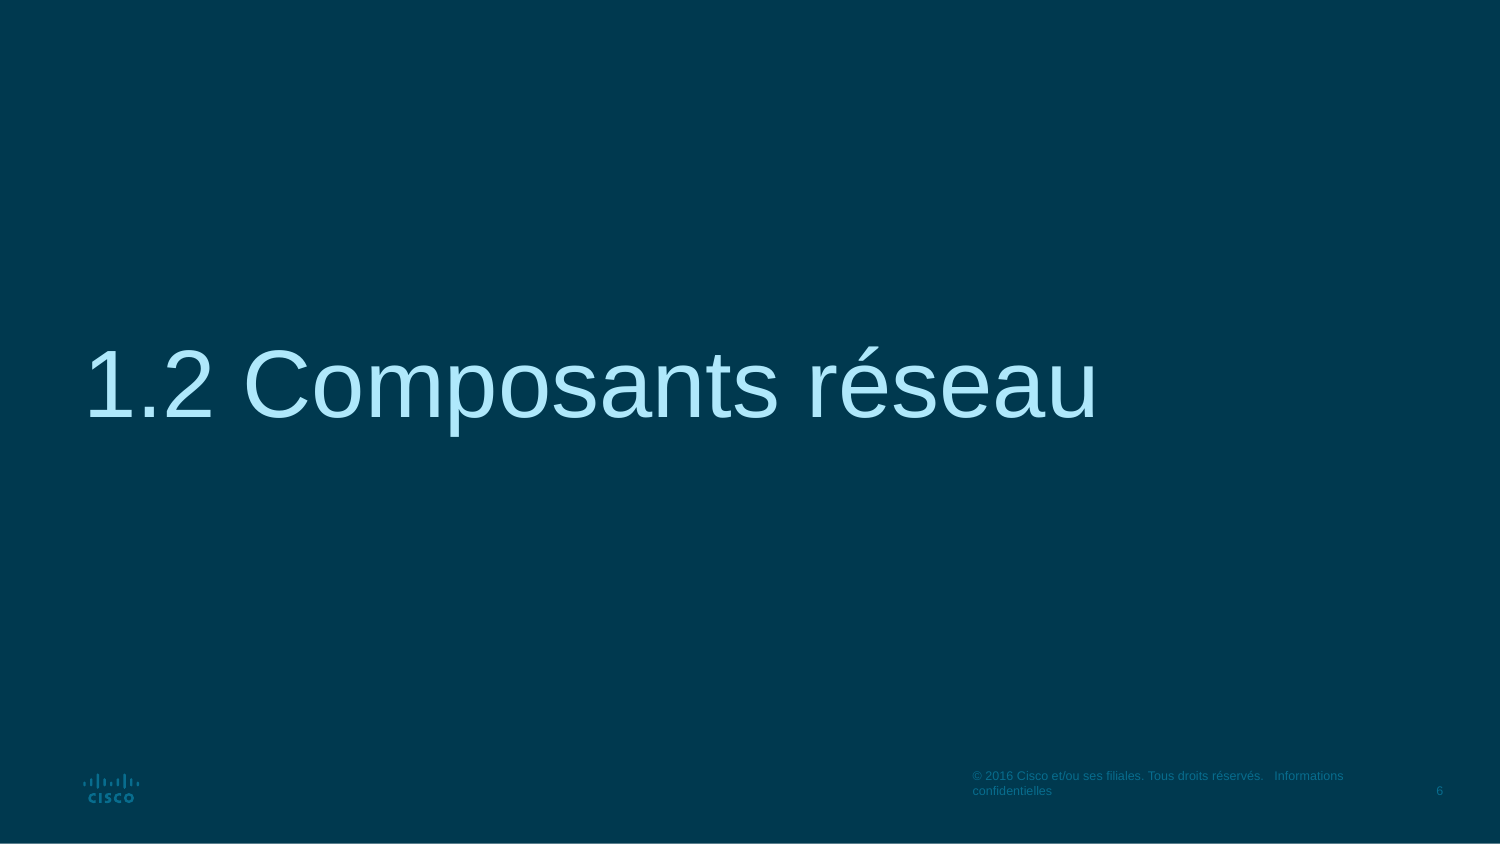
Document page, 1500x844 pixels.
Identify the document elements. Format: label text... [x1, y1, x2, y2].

title 1.2 Composants réseau [68, 150, 1315, 446]
